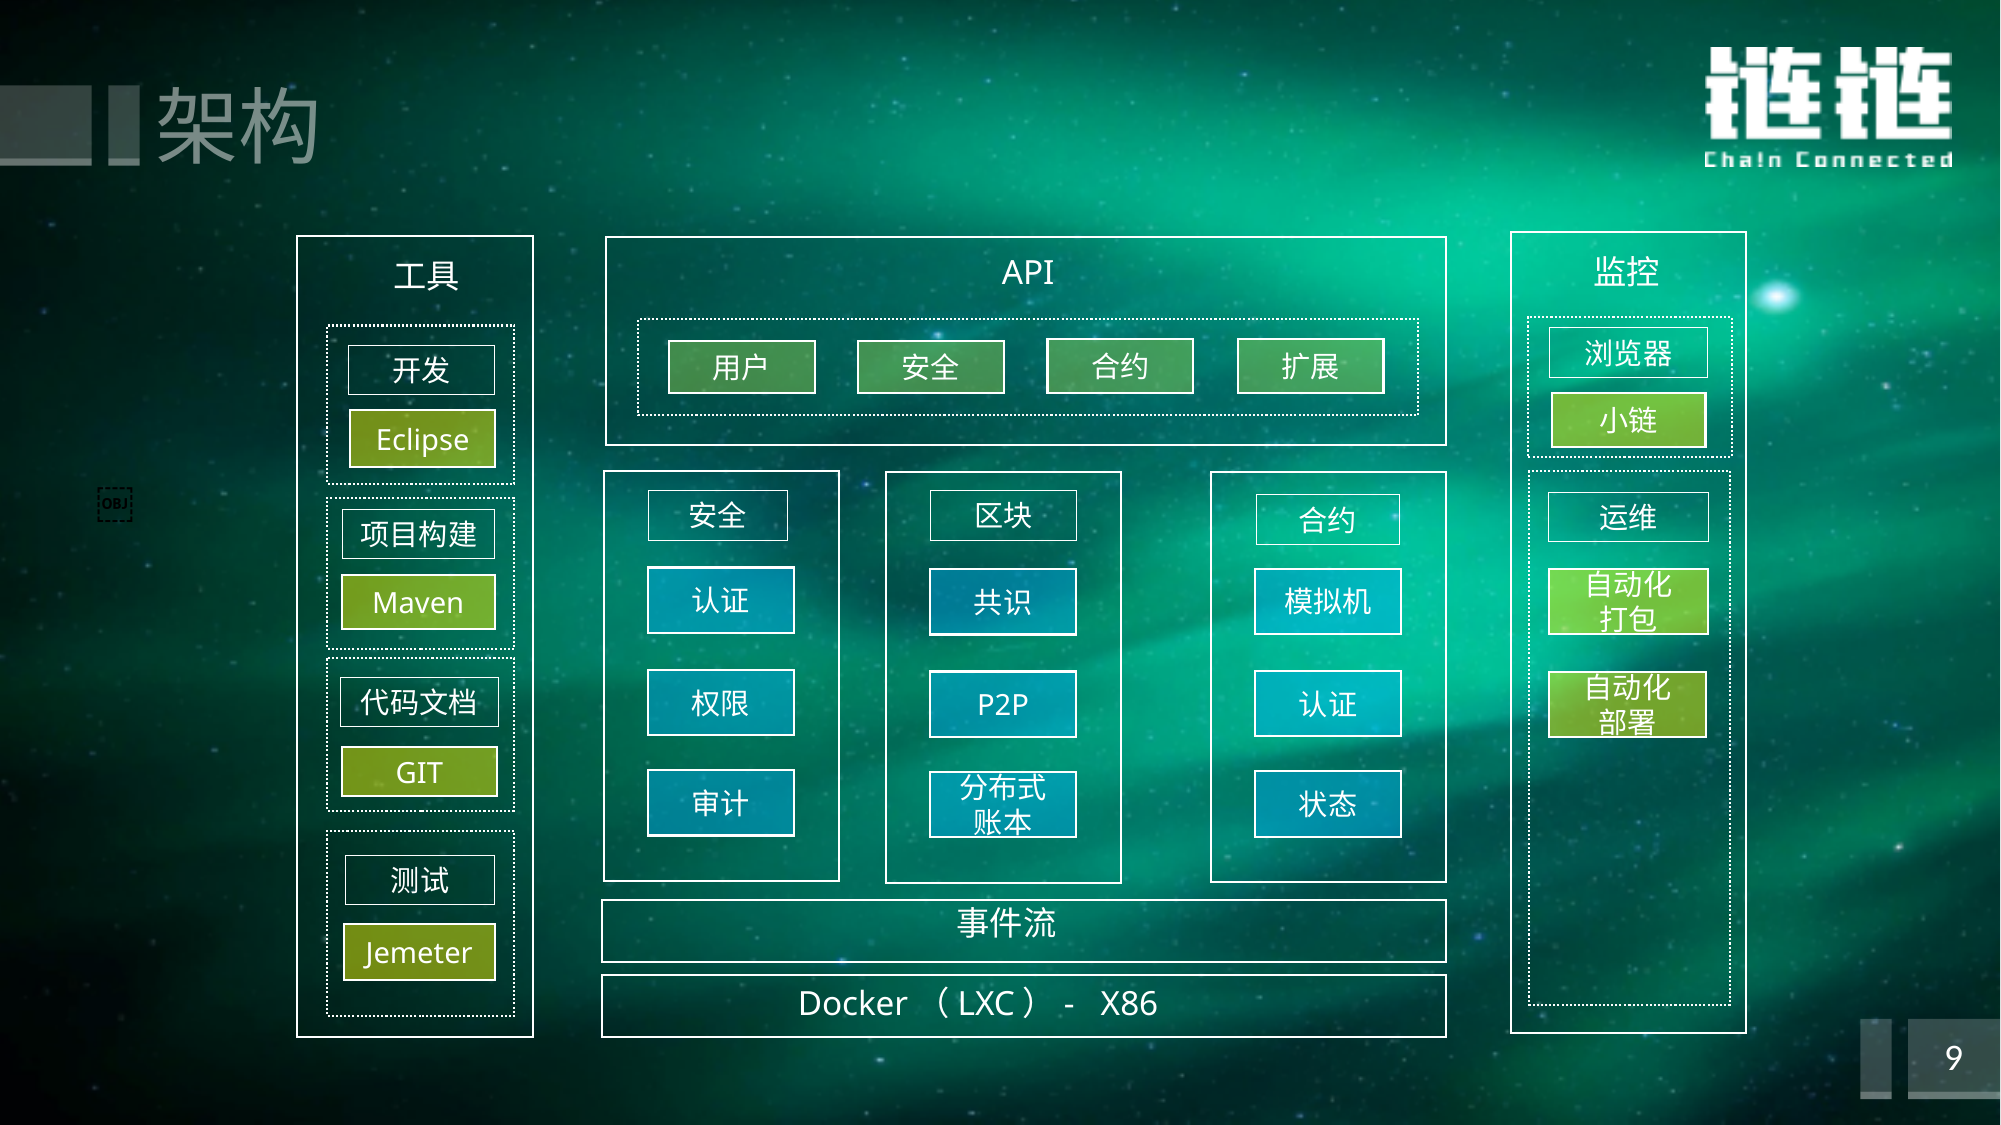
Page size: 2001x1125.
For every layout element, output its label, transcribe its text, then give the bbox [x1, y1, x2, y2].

text_box [0, 159, 92, 166]
text_box [1908, 1092, 2000, 1100]
picture [0, 0, 2001, 1125]
text_box [108, 159, 139, 166]
text_box [297, 232, 1747, 1038]
text_box [1860, 1092, 1892, 1100]
title 架构 [139, 81, 1875, 180]
text_box ￼ [81, 470, 149, 531]
